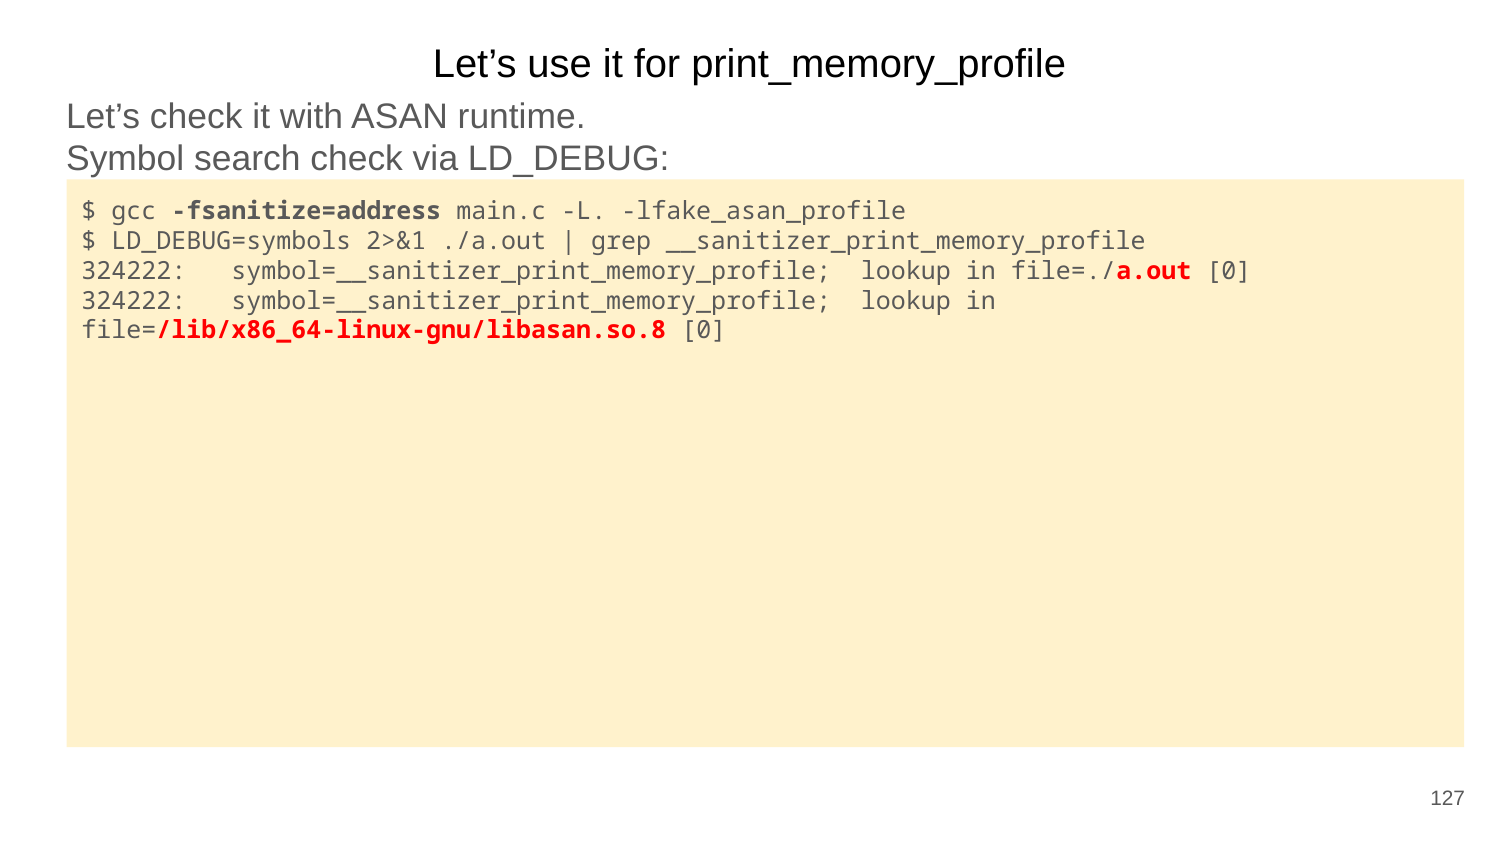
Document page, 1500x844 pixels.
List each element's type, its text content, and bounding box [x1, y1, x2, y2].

text_box $ gcc -fsanitize=address main.c -L. -lfake_asan_profile $ LD_DEBUG=symbols 2>&1 ./a.out | grep __sanitizer_print_memory_profile 324222: symbol=__sanitizer_print_memory_profile; lookup in file=./a.out [0] 324222: symbol=__sanitizer_print_memory_profile; lookup in file=/lib/x86_64-linux-gnu/libasan.so.8 [0] [66, 179, 1465, 748]
text_box Let’s use it for print_memory_profile [51, 22, 1449, 101]
text_box Let’s check it with ASAN runtime. Symbol search check via LD_DEBUG: [51, 77, 1480, 812]
slide_number 127 [1389, 764, 1480, 830]
